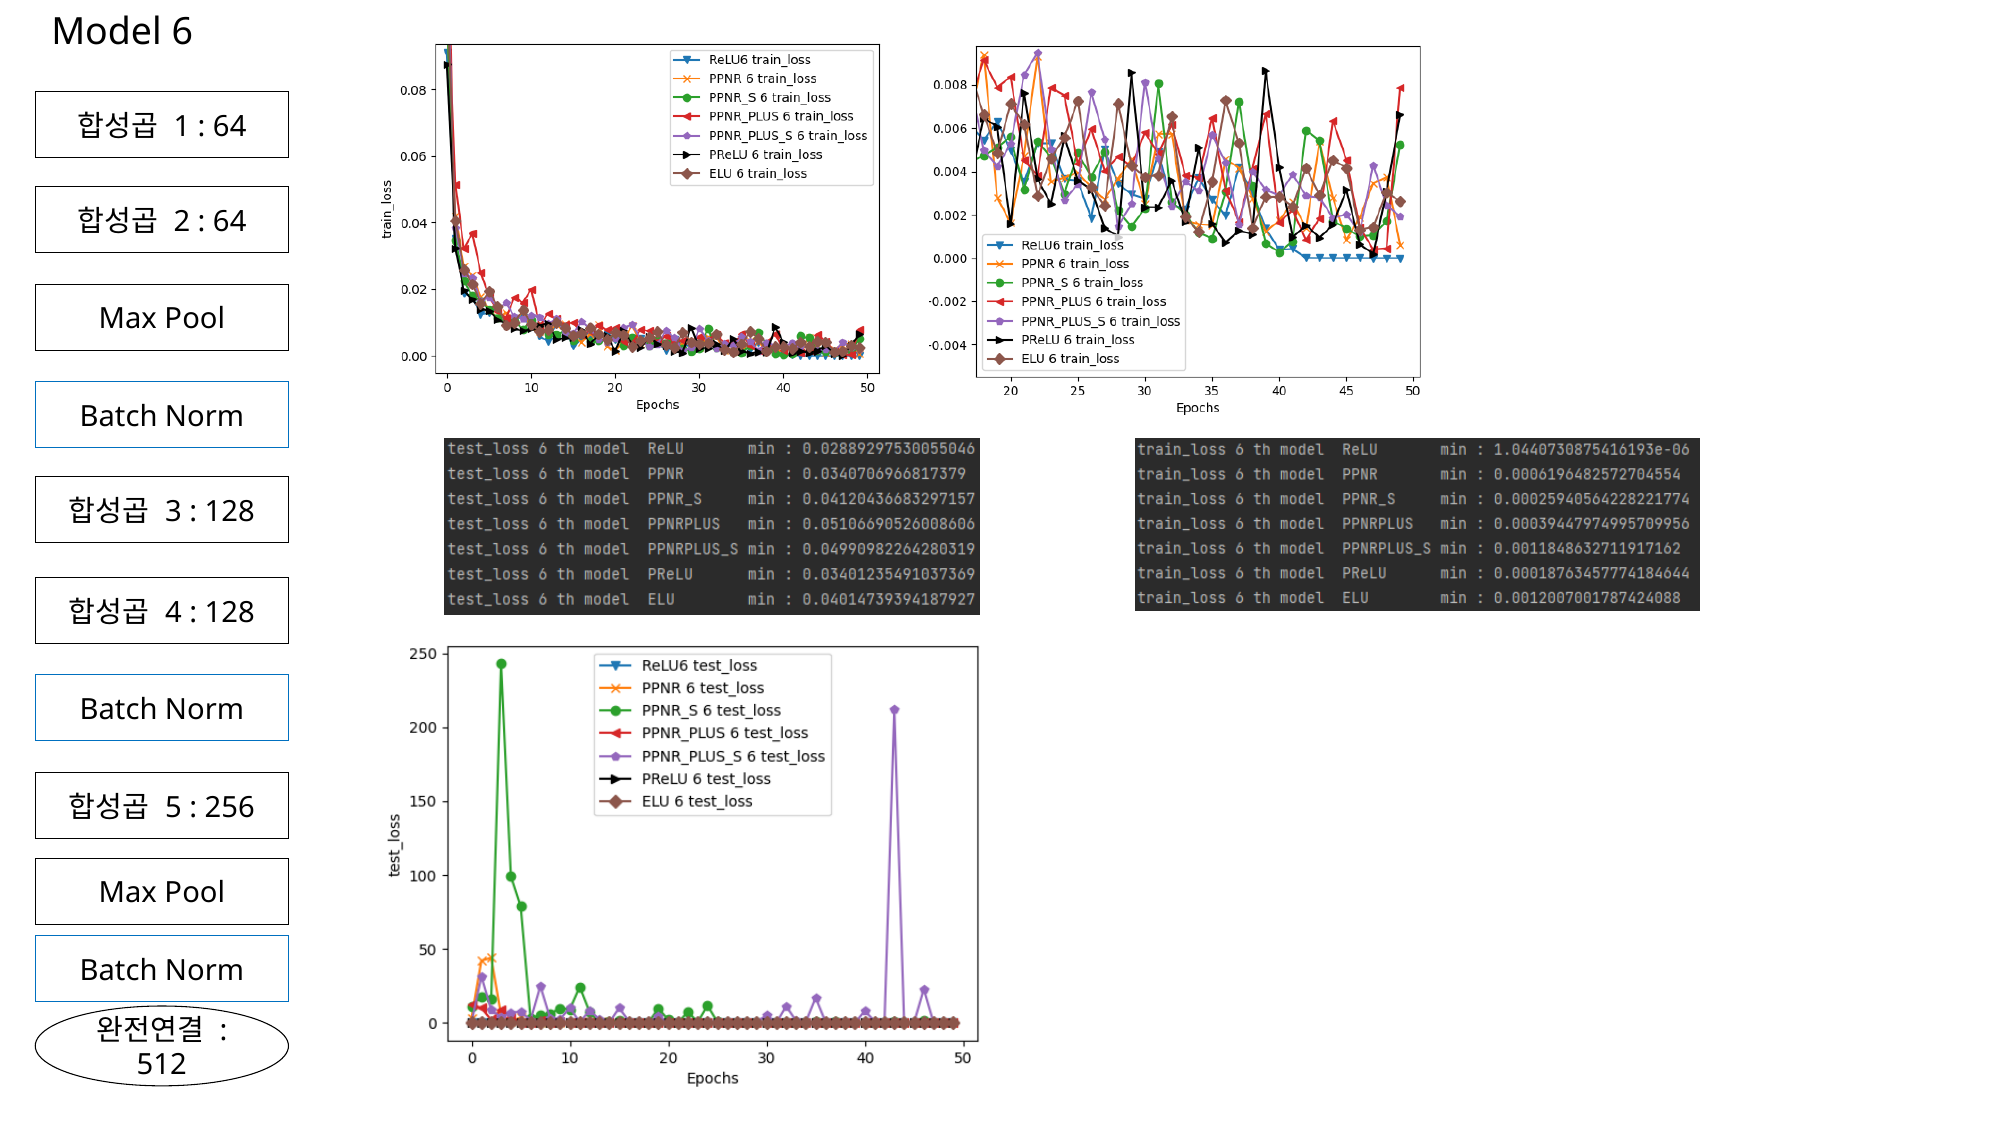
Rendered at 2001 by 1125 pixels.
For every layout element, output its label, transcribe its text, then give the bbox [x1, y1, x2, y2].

picture [444, 438, 980, 615]
text_box Batch Norm [34, 934, 289, 1002]
text_box 합성곱 3 : 128 [34, 476, 289, 544]
text_box Max Pool [34, 283, 289, 351]
text_box 합성곱 1 : 64 [34, 91, 289, 159]
text_box Max Pool [34, 857, 289, 925]
text_box 완전연결 : 512 [34, 1004, 290, 1087]
picture [1135, 438, 1700, 611]
text_box 합성곱 2 : 64 [34, 185, 289, 254]
picture [929, 37, 1429, 420]
text_box Model 6 [36, 0, 209, 60]
text_box 합성곱 4 : 128 [34, 576, 289, 644]
text_box Batch Norm [34, 381, 289, 449]
picture [377, 37, 891, 415]
text_box 합성곱 5 : 256 [34, 772, 289, 840]
picture [377, 643, 1002, 1091]
text_box Batch Norm [34, 673, 289, 741]
